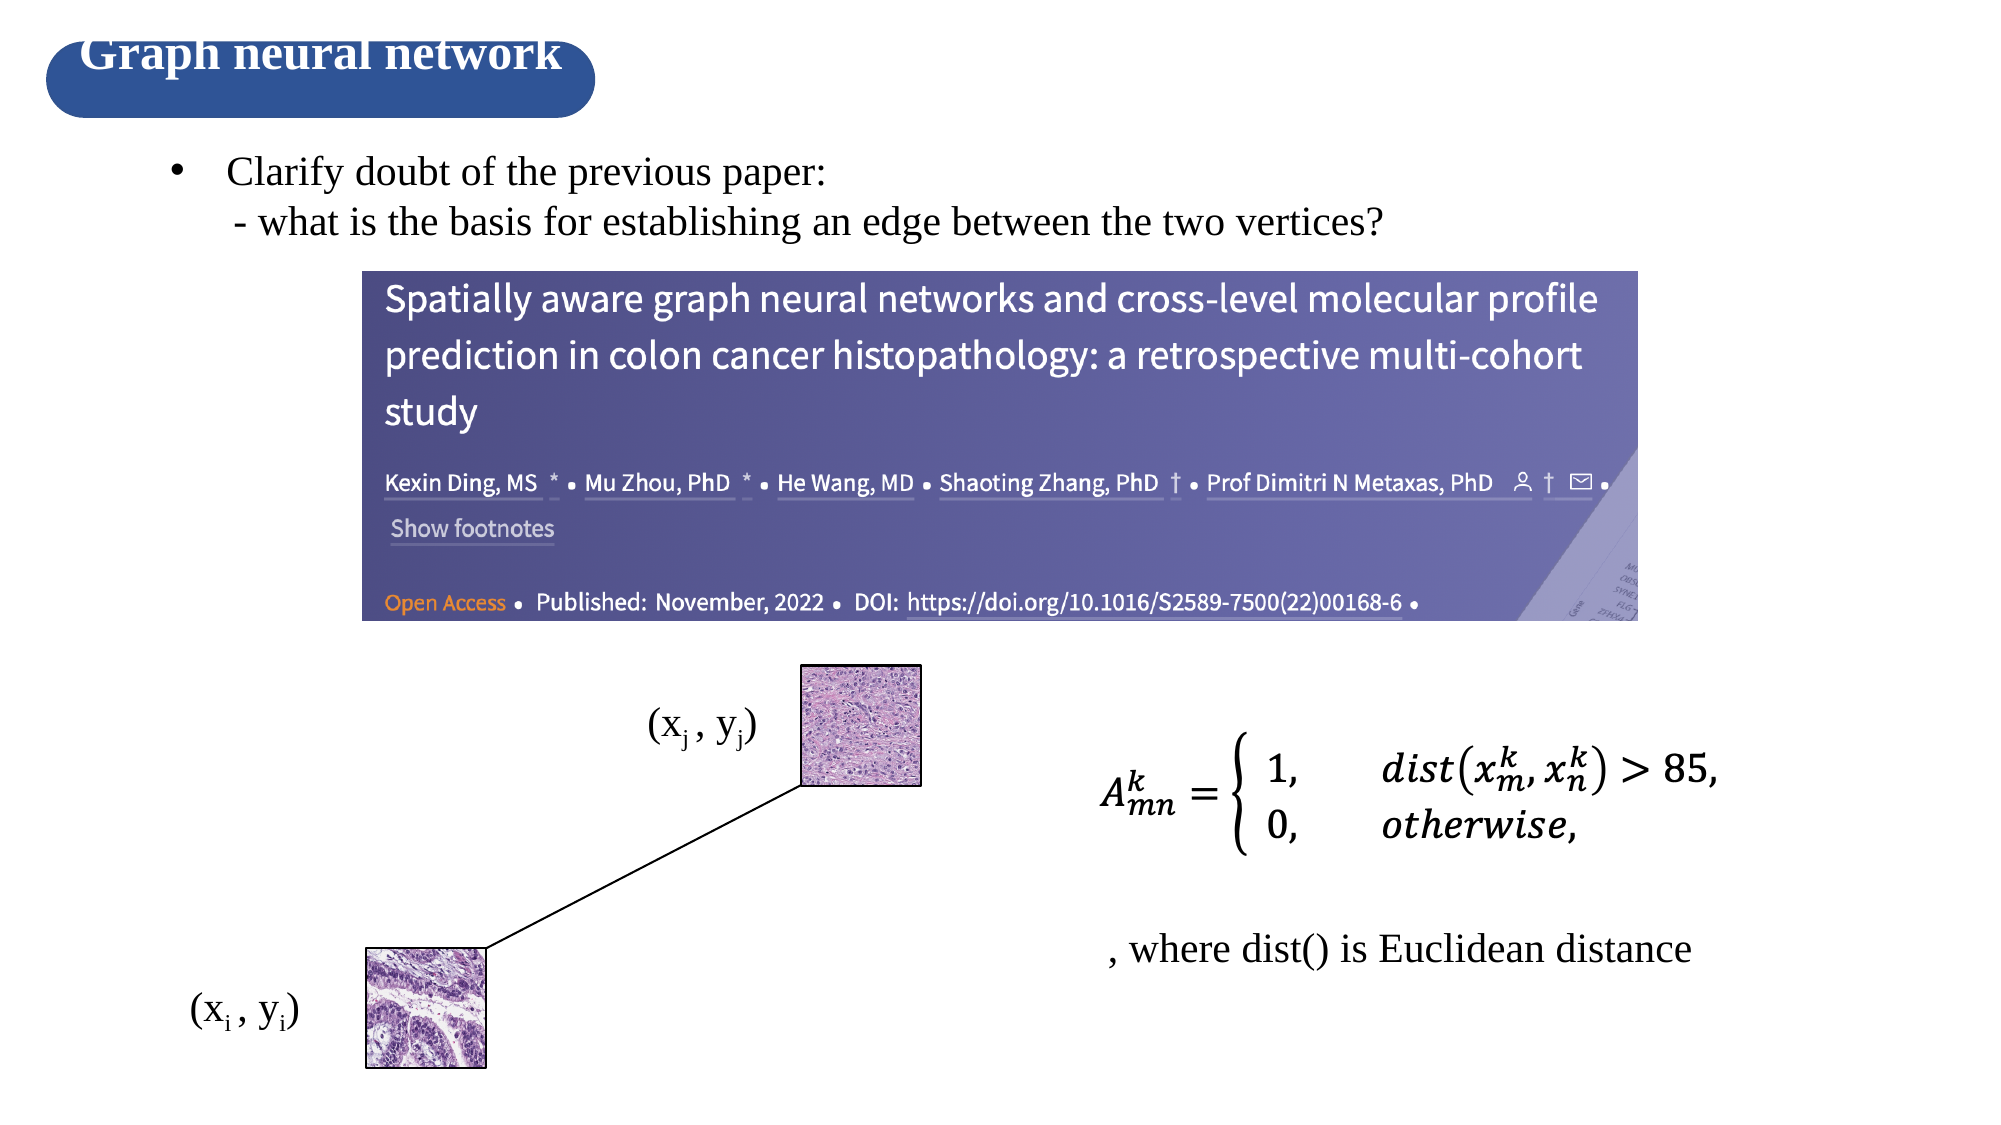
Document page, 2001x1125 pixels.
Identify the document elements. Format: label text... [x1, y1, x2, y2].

picture [362, 270, 1638, 621]
text_box , where dist() is Euclidean distance [1070, 868, 1979, 1023]
text_box (xi , yi) [122, 957, 361, 1059]
text_box Graph neural network [47, 42, 595, 117]
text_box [484, 784, 803, 950]
text_box [1070, 726, 1746, 858]
picture [801, 666, 921, 785]
picture [366, 948, 486, 1068]
text_box (xj , yj) [580, 672, 796, 774]
text_box Clarify doubt of the previous paper: - what is the basis for establishing an edge between the two vertices? [132, 117, 1711, 272]
